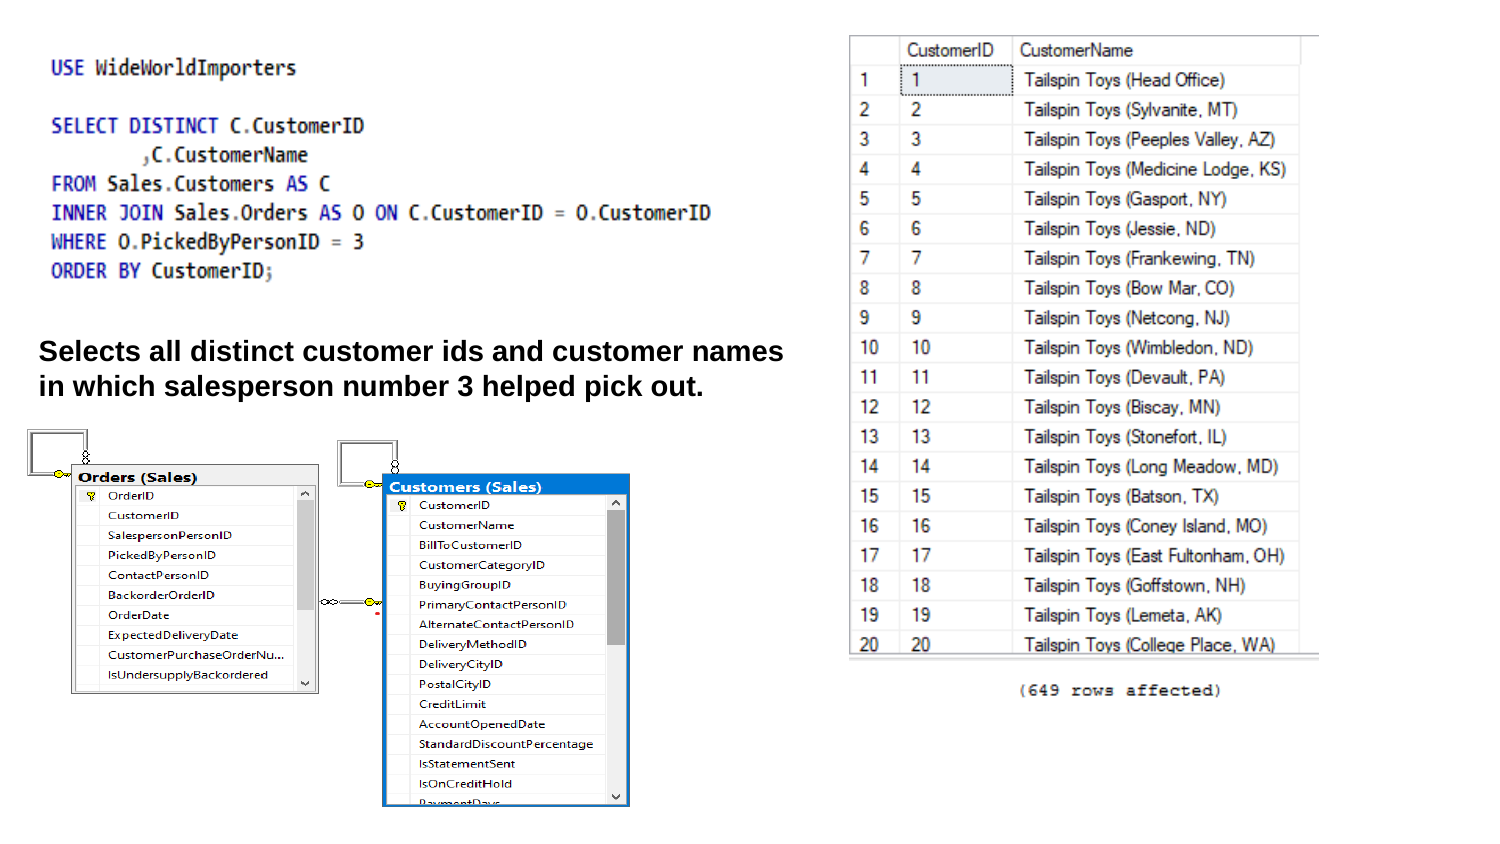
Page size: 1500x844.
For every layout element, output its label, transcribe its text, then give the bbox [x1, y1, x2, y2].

picture [849, 35, 1319, 661]
picture [1012, 672, 1233, 723]
picture [24, 429, 642, 819]
text_box Selects all distinct customer ids and customer names in which salesperson number 3 helped pick out. [23, 316, 809, 417]
picture [38, 34, 751, 354]
